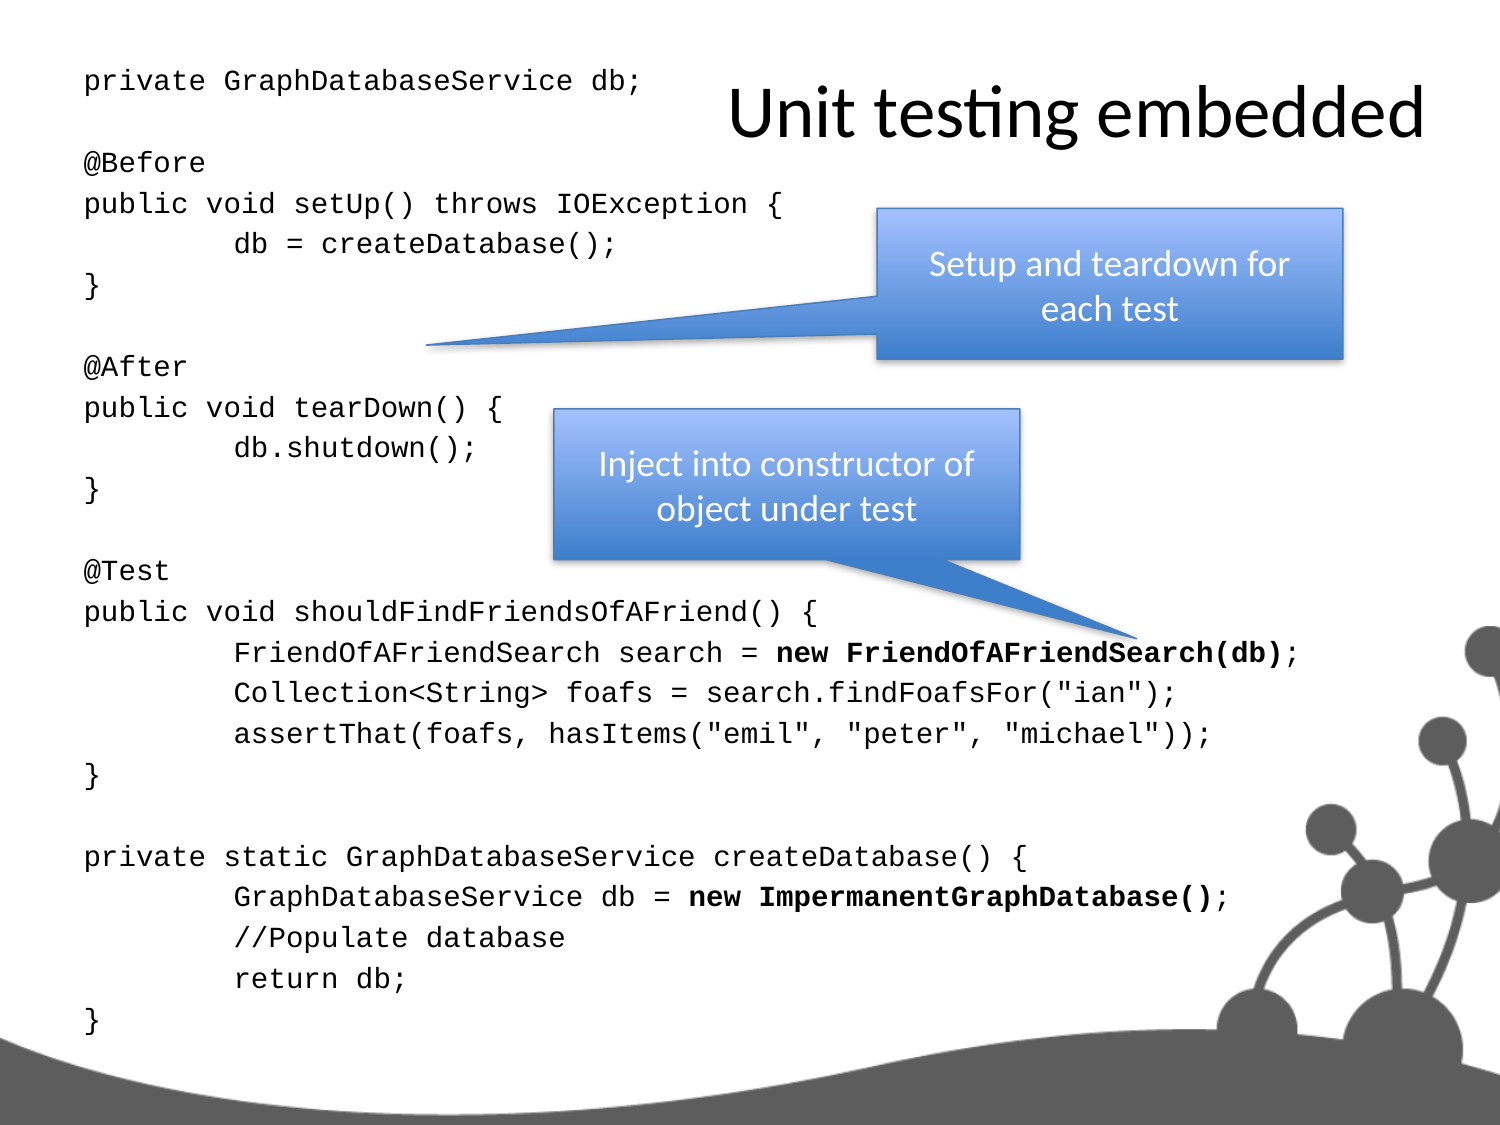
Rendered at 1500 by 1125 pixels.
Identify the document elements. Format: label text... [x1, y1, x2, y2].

text_box Setup and teardown for each test [425, 207, 1344, 360]
list private GraphDatabaseService db; @Before public void setUp() throws IOException { db = createDatabase(); } @After public void tearDown() { db.shutdown(); } @Test public void shouldFindFriendsOfAFriend() { FriendOfAFriendSearch search = new FriendOfAFriendSearch(db); Collection<String> foafs = search.findFoafsFor("ian"); assertThat(foafs, hasItems("emil", "peter", "michael")); } private static GraphDatabaseService createDatabase() { GraphDatabaseService db = new ImpermanentGraphDatabase(); //Populate database return db; } [68, 54, 1419, 797]
text_box Inject into constructor of object under test [553, 408, 1138, 640]
text_box Unit testing embedded [572, 54, 1442, 160]
